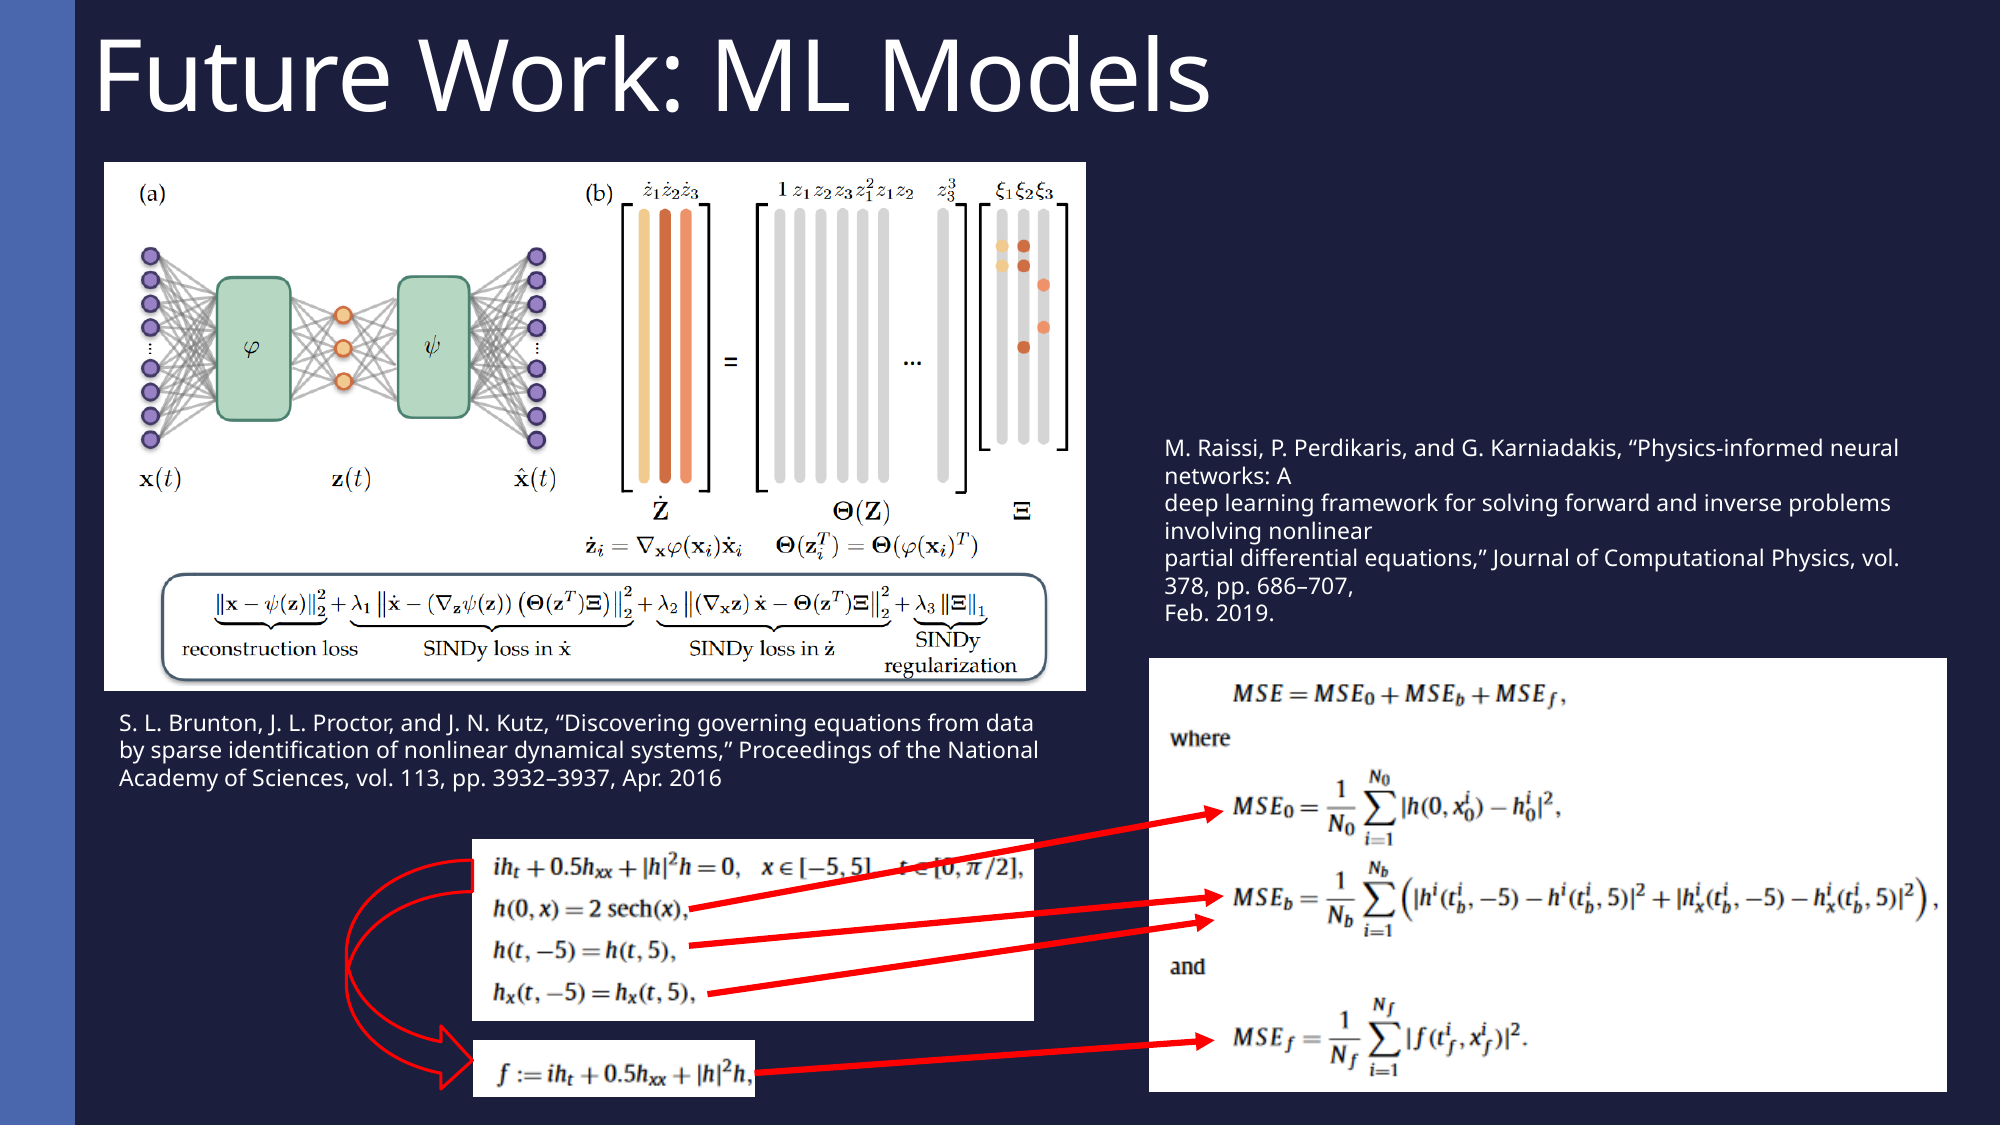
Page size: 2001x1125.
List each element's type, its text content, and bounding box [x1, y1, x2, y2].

picture [1149, 658, 1947, 1093]
text_box M. Raissi, P. Perdikaris, and G. Karniadakis, “Physics-informed neural networks: A deep learning framework for solving forward and inverse problems involving nonlinear partial differential equations,” Journal of Computational Physics, vol. 378, pp. 686–707, Feb. 2019. [1149, 426, 1947, 634]
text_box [688, 895, 1225, 947]
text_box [754, 1039, 1215, 1074]
text_box S. L. Brunton, J. L. Proctor, and J. N. Kutz, “Discovering governing equations from data by sparse identification of nonlinear dynamical systems,” Proceedings of the National Academy of Sciences, vol. 113, pp. 3932–3937, Apr. 2016 [104, 700, 1086, 798]
picture [472, 838, 1034, 1021]
picture [472, 1039, 755, 1097]
title Future Work: ML Models [76, 0, 1622, 140]
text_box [707, 919, 1215, 995]
text_box [345, 859, 466, 1090]
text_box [688, 810, 1225, 892]
picture [104, 162, 1086, 691]
